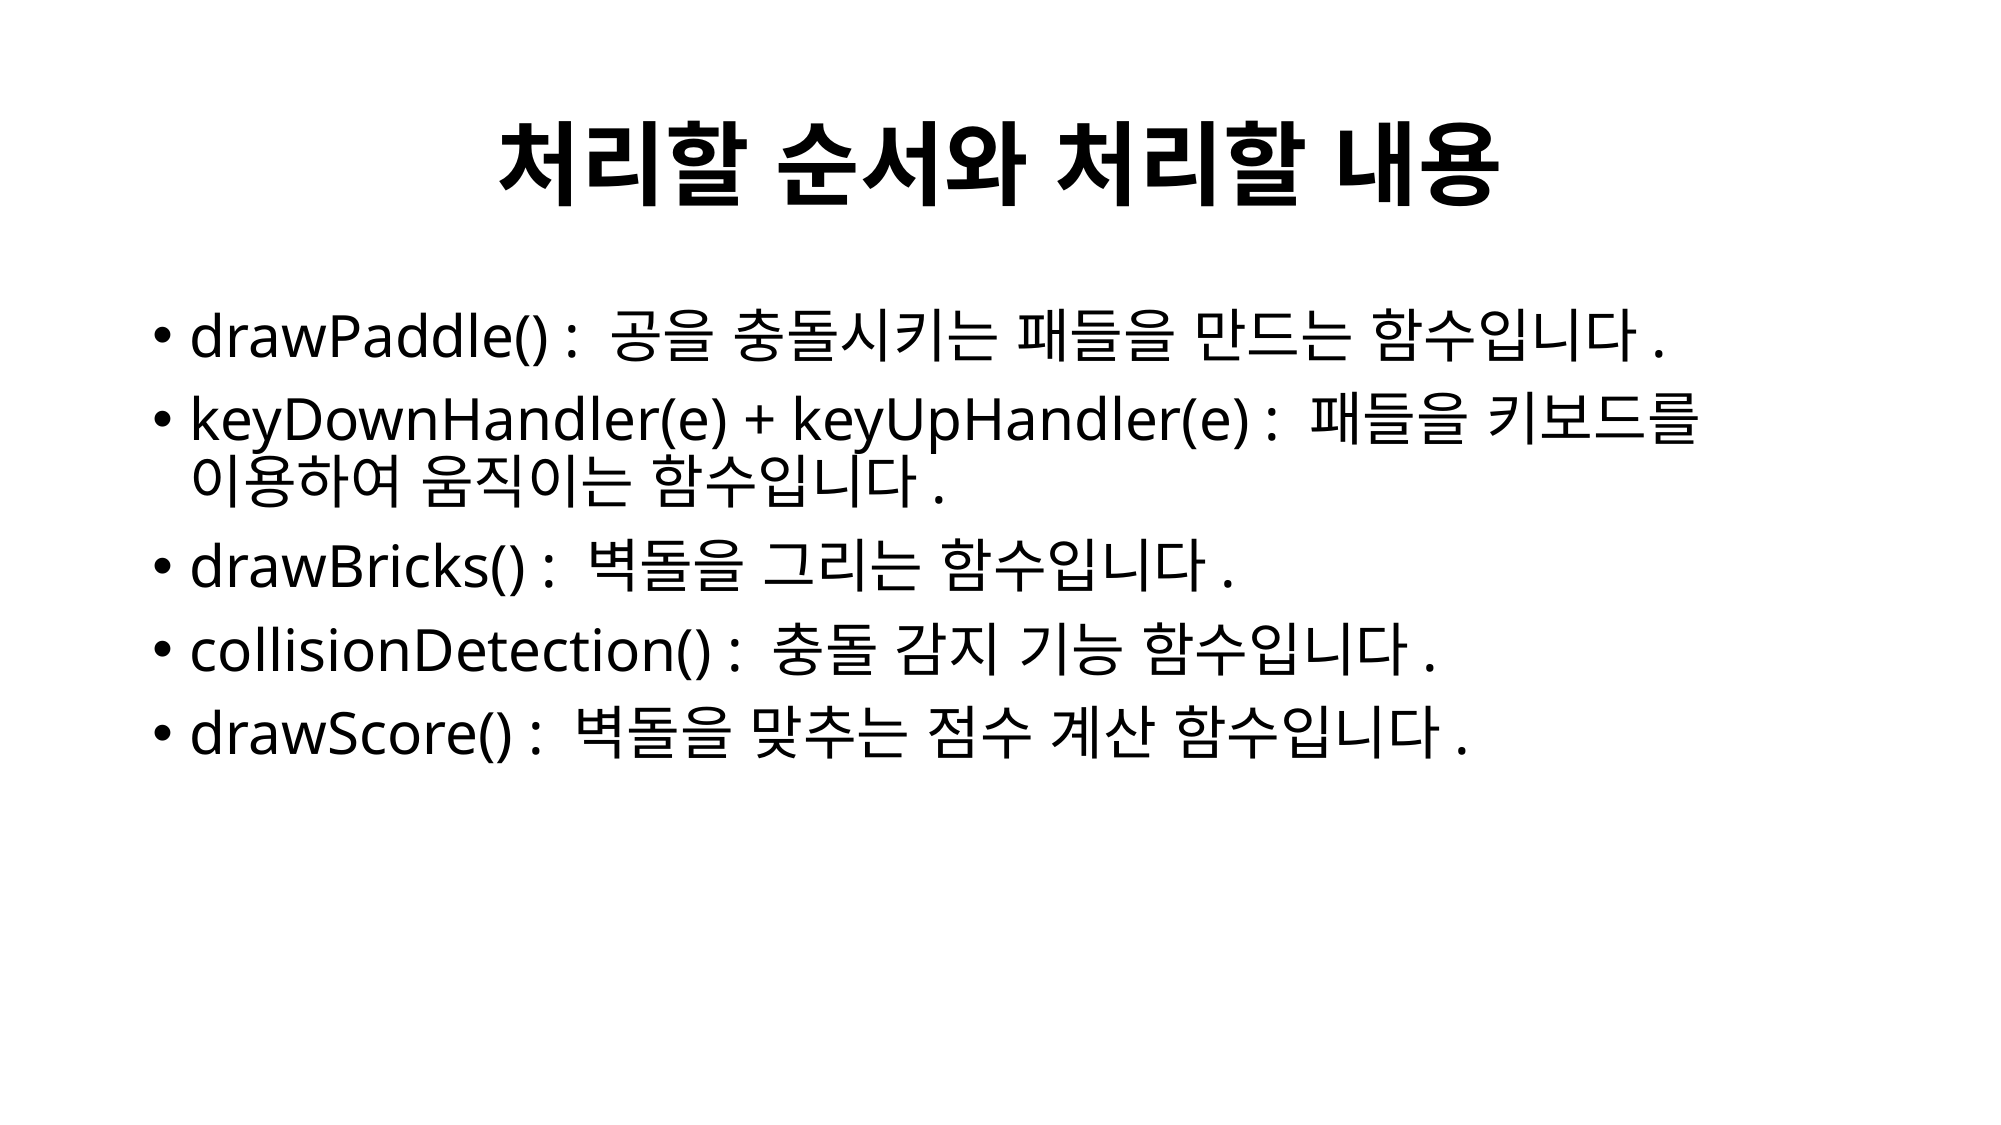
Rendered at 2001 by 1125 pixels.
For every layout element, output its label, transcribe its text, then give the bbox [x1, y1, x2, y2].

title 처리할 순서와 처리할 내용 [137, 59, 1863, 278]
list drawPaddle() : 공을 충돌시키는 패들을 만드는 함수입니다. keyDownHandler(e) + keyUpHandler(e) : 패들을 키보드를 이용하여 움직이는 함수입니다. drawBricks() : 벽돌을 그리는 함수입니다. collisionDetection() : 충돌 감지 기능 함수입니다. drawScore() : 벽돌을 맞추는 점수 계산 함수입니다. [137, 299, 1863, 1014]
